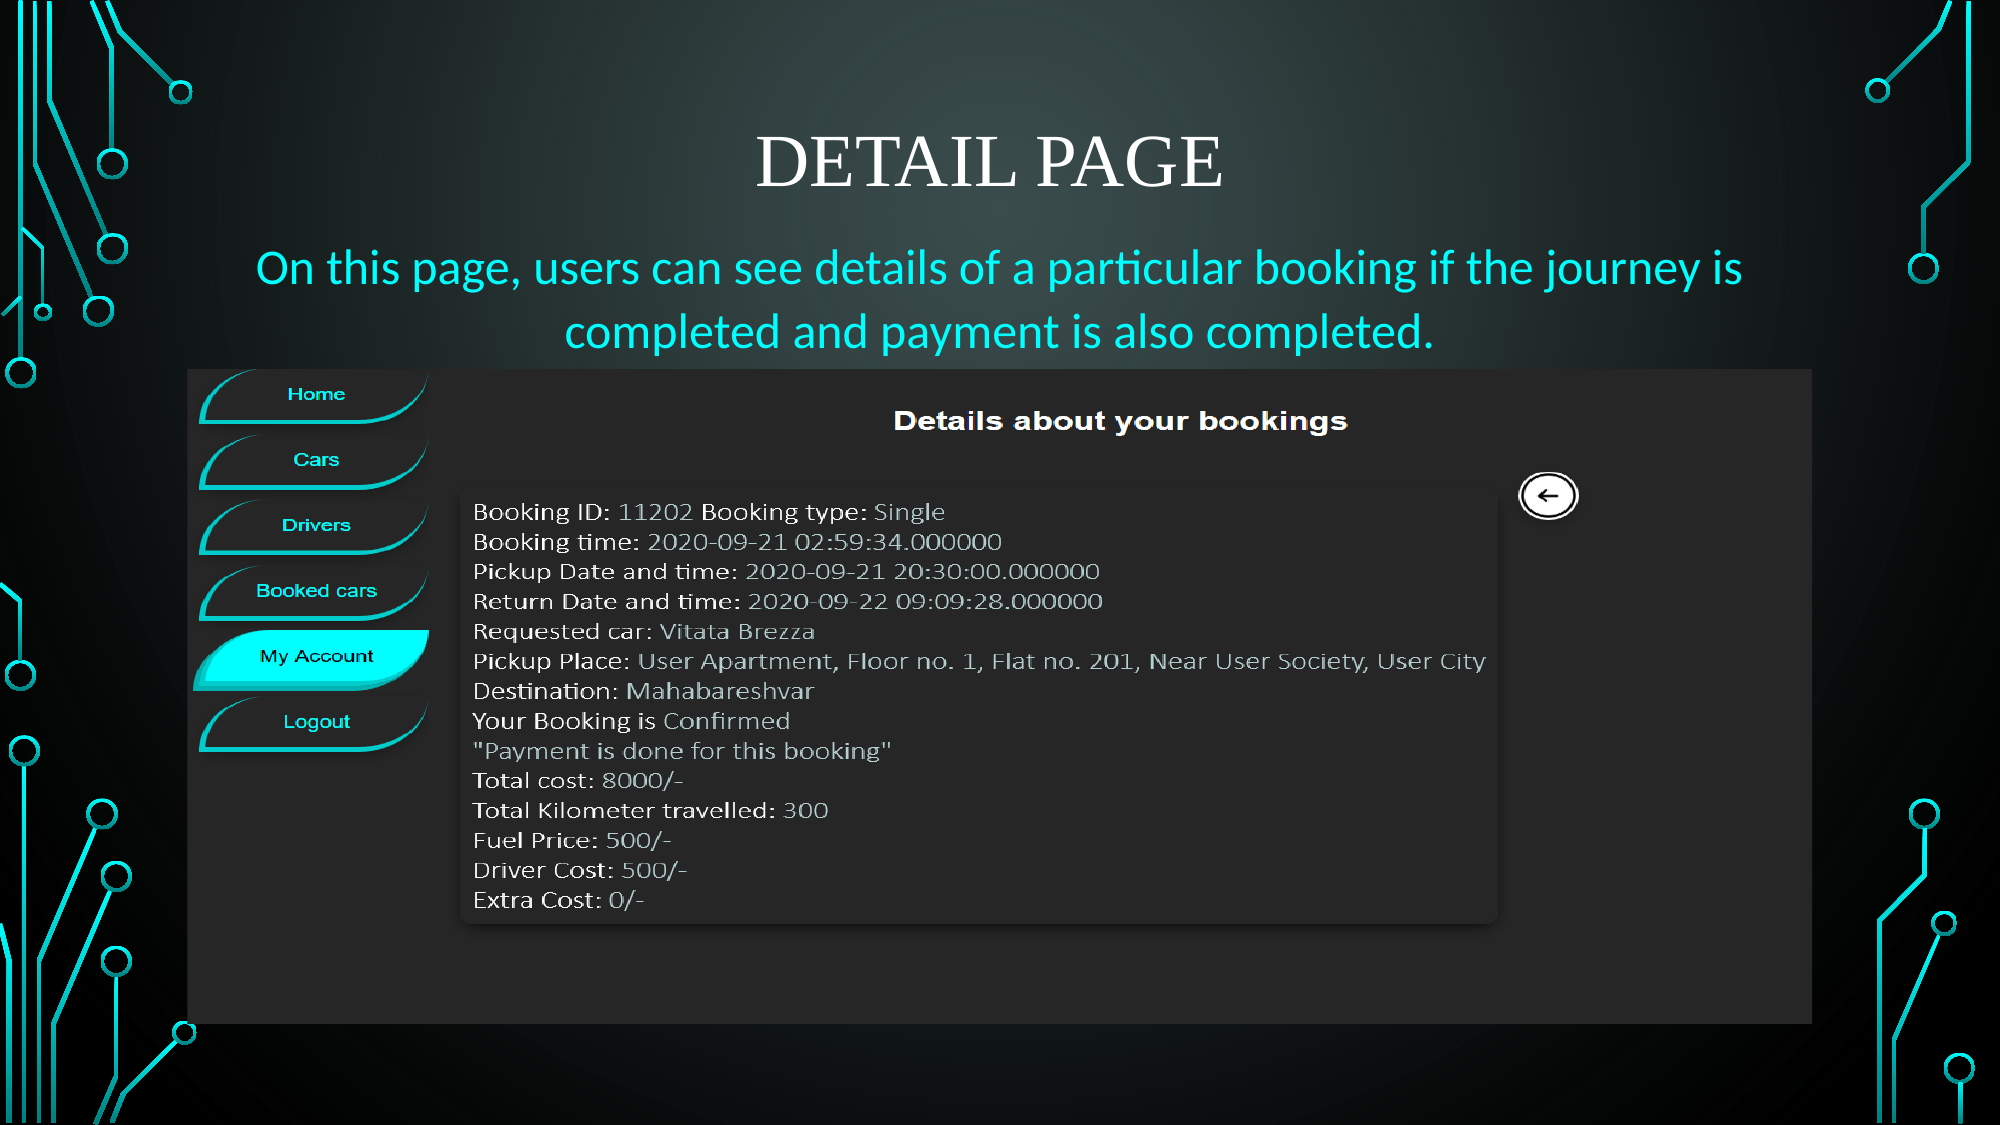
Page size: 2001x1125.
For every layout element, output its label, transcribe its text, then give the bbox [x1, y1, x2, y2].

title Detail page [187, 101, 1813, 222]
text_box On this page, users can see details of a particular booking if the journey is completed and payment is also completed. [187, 222, 1813, 368]
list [186, 368, 1813, 1024]
